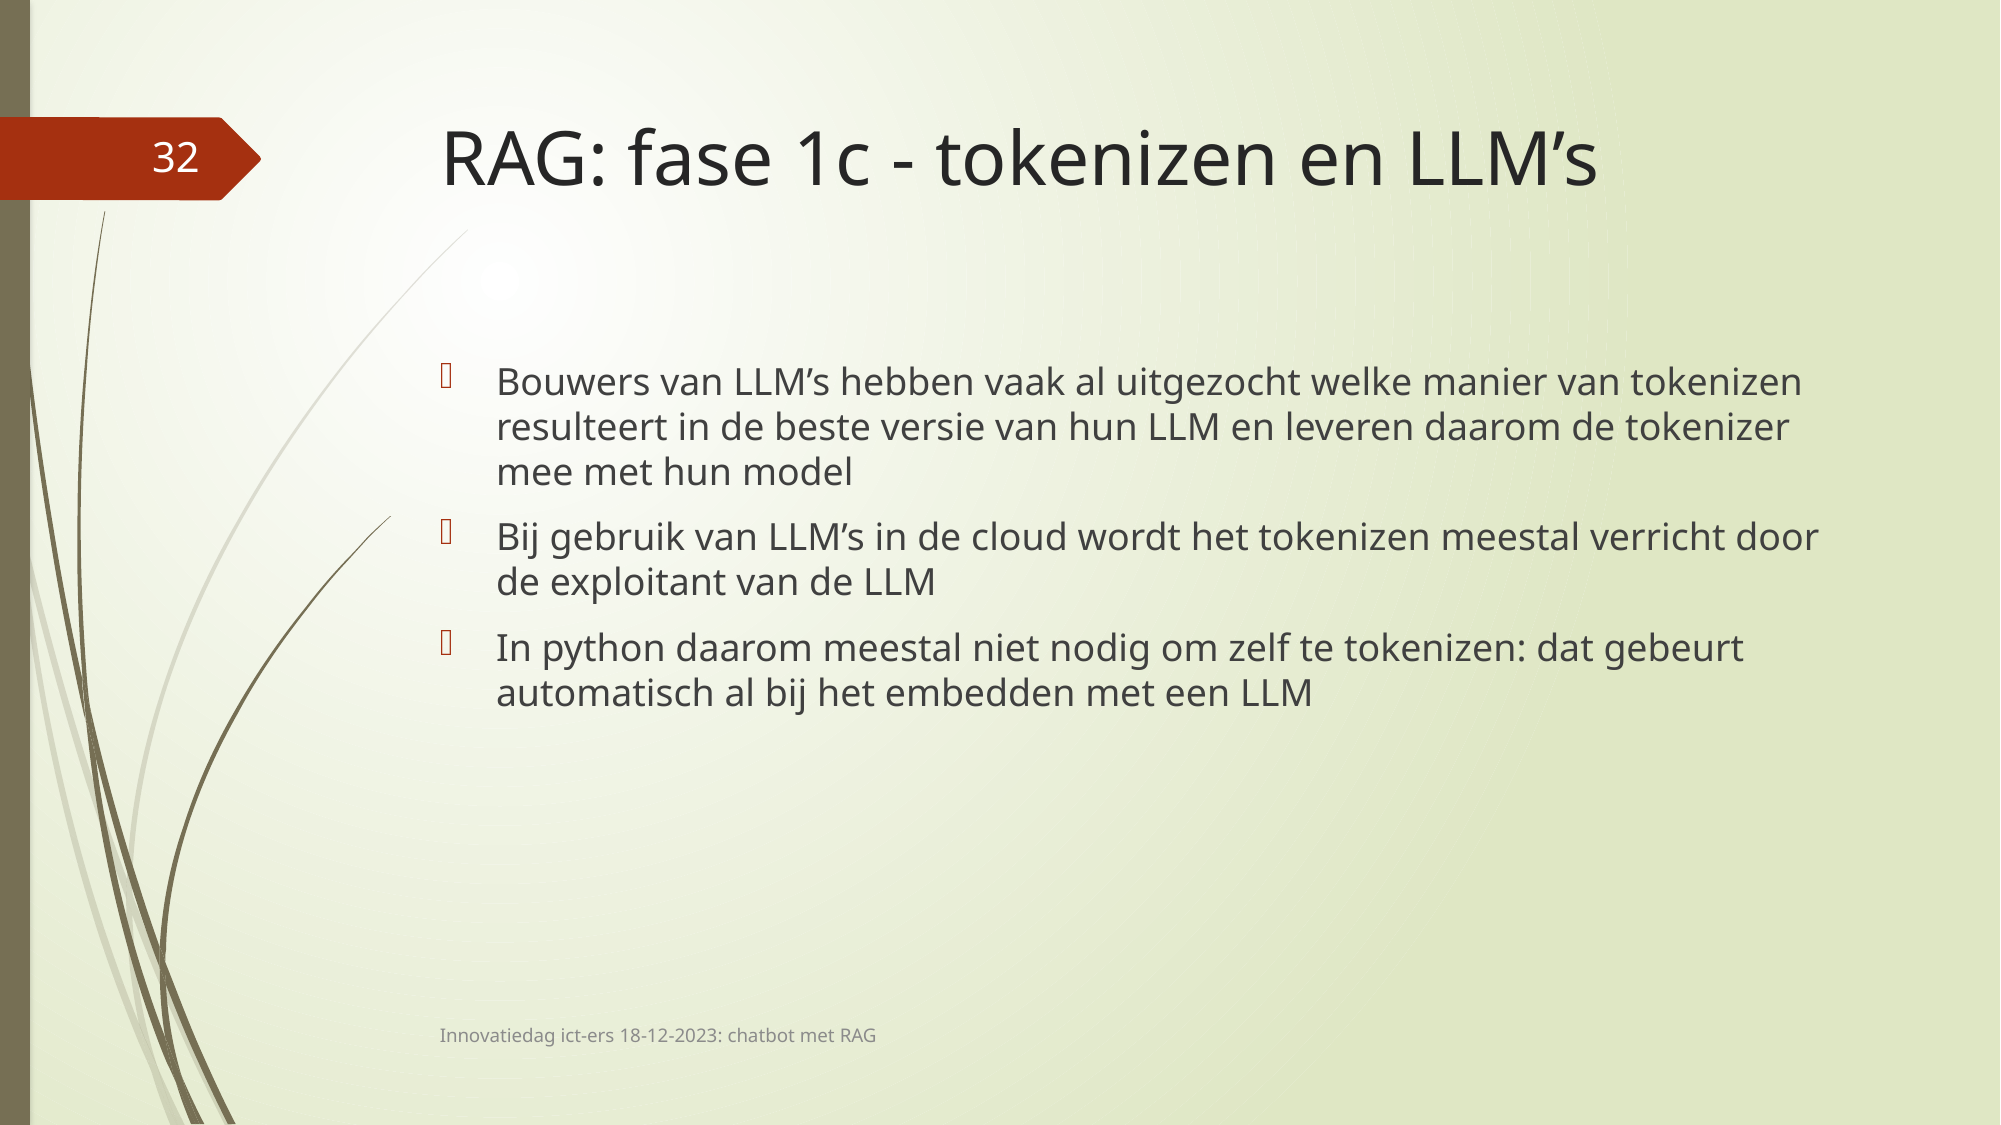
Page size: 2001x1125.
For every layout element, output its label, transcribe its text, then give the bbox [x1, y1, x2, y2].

title RAG: fase 1c - tokenizen en LLM’s [425, 102, 1888, 313]
slide_number 32 [87, 129, 216, 190]
footer Innovatiedag ict-ers 18-12-2023: chatbot met RAG [424, 1006, 1675, 1067]
list Bouwers van LLM’s hebben vaak al uitgezocht welke manier van tokenizen resulteert in de beste versie van hun LLM en leveren daarom de tokenizer mee met hun model Bij gebruik van LLM’s in de cloud wordt het tokenizen meestal verricht door de exploitant van de LLM In python daarom meestal niet nodig om zelf te tokenizen: dat gebeurt automatisch al bij het embedden met een LLM [424, 350, 1888, 970]
